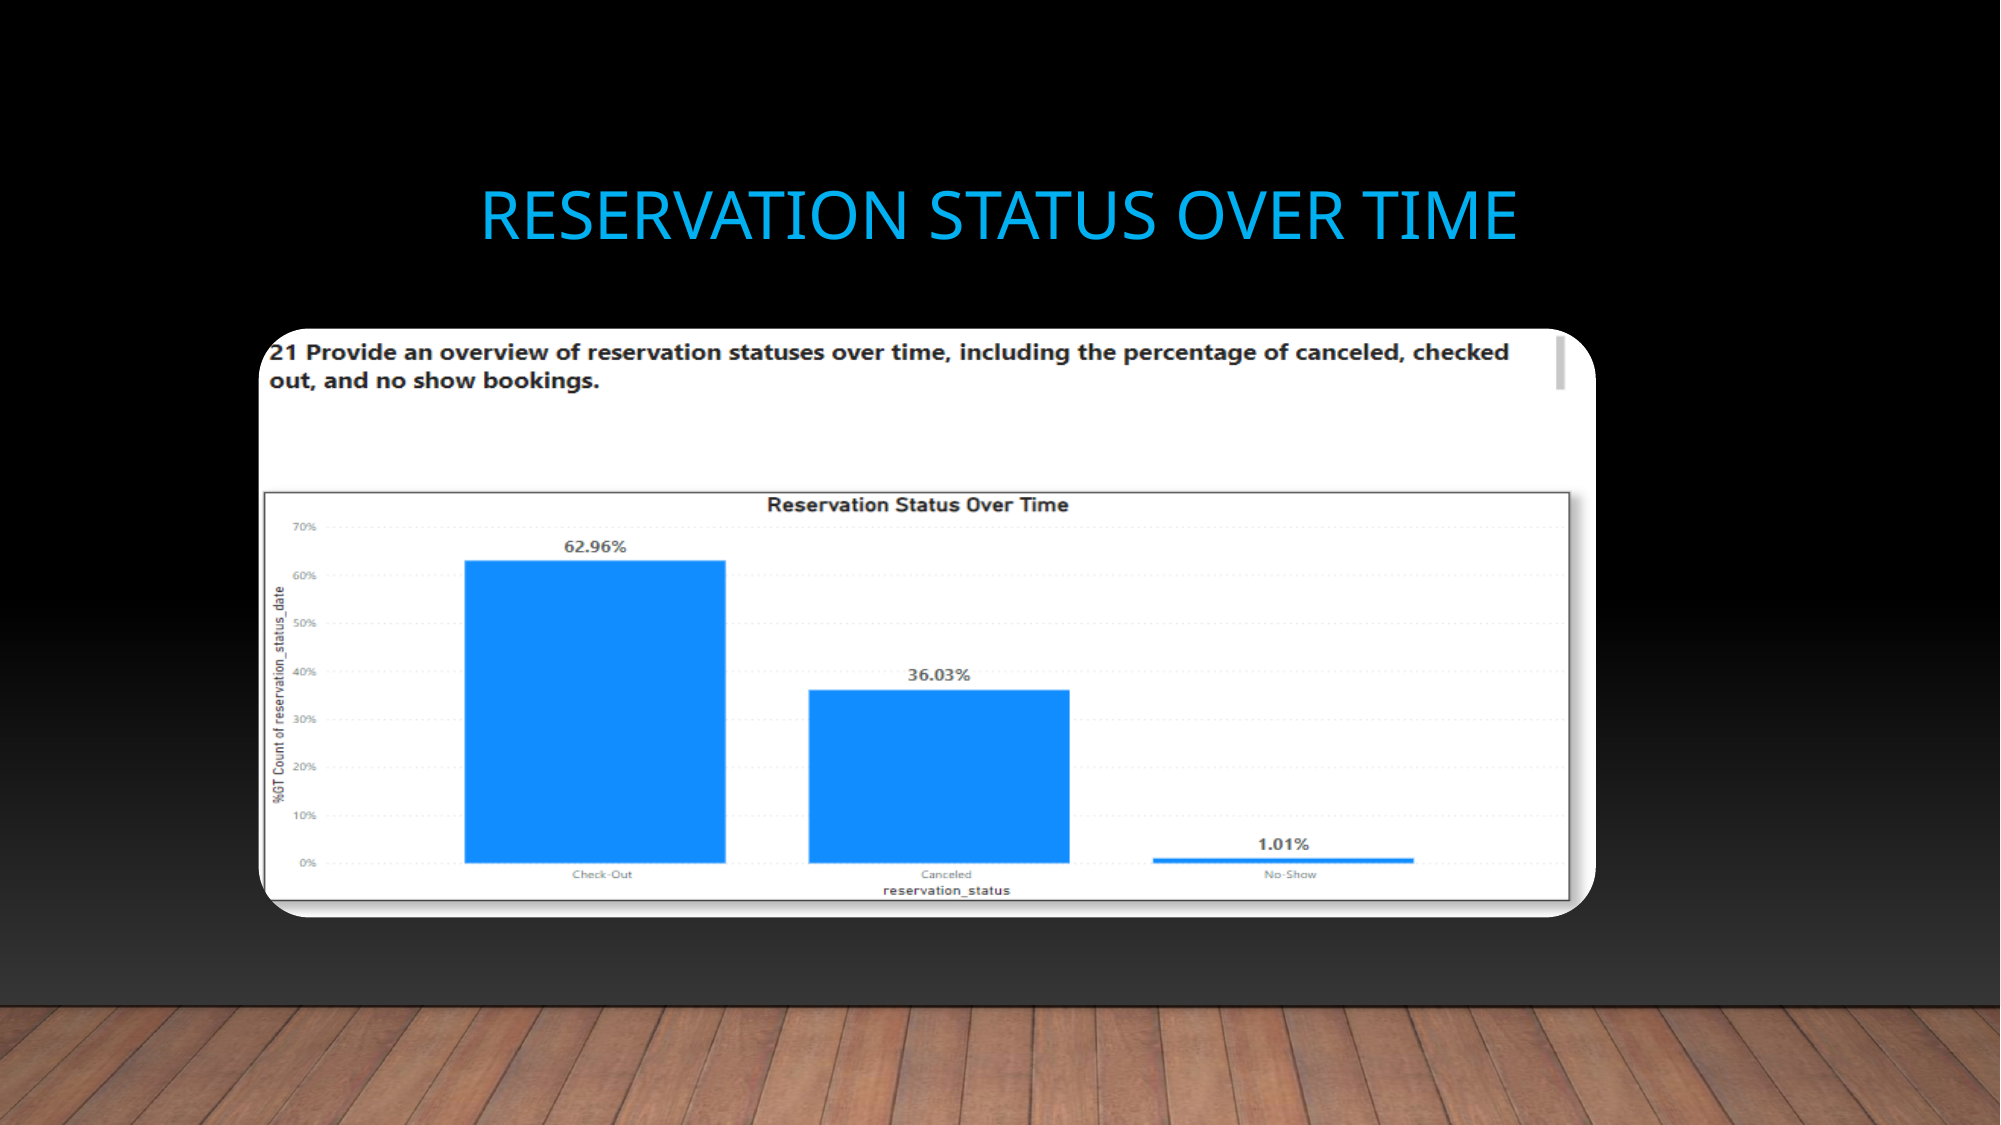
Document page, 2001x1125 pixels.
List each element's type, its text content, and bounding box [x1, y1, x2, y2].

title Reservation status over time [238, 131, 1763, 305]
picture [0, 1005, 2000, 1125]
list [258, 328, 1596, 918]
